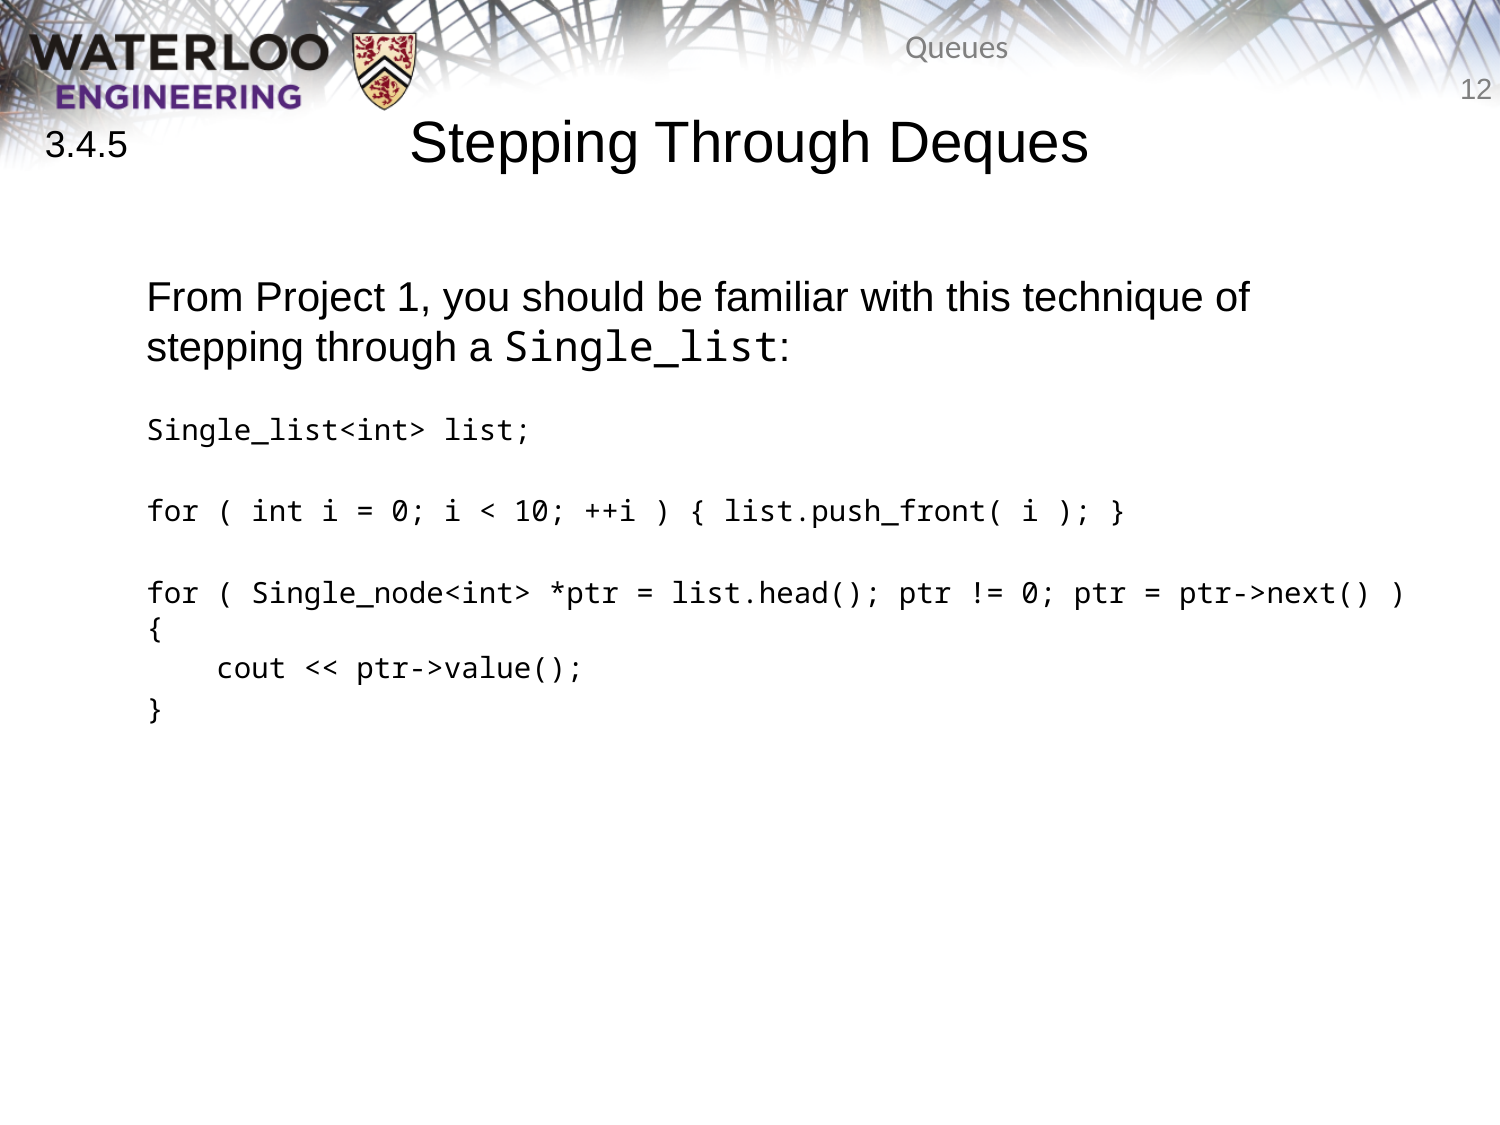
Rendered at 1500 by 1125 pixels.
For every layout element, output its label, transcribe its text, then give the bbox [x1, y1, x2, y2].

text_box 3.4.5 [30, 112, 144, 172]
list From Project 1, you should be familiar with this technique of stepping through a Single_list: Single_list<int> list; for ( int i = 0; i < 10; ++i ) { list.push_front( i ); } for ( Single_node<int> *ptr = list.head(); ptr != 0; ptr = ptr->next() ) { cout << ptr->value(); } [74, 262, 1426, 1006]
picture [0, 0, 1500, 1125]
title Stepping Through Deques [74, 44, 1426, 233]
